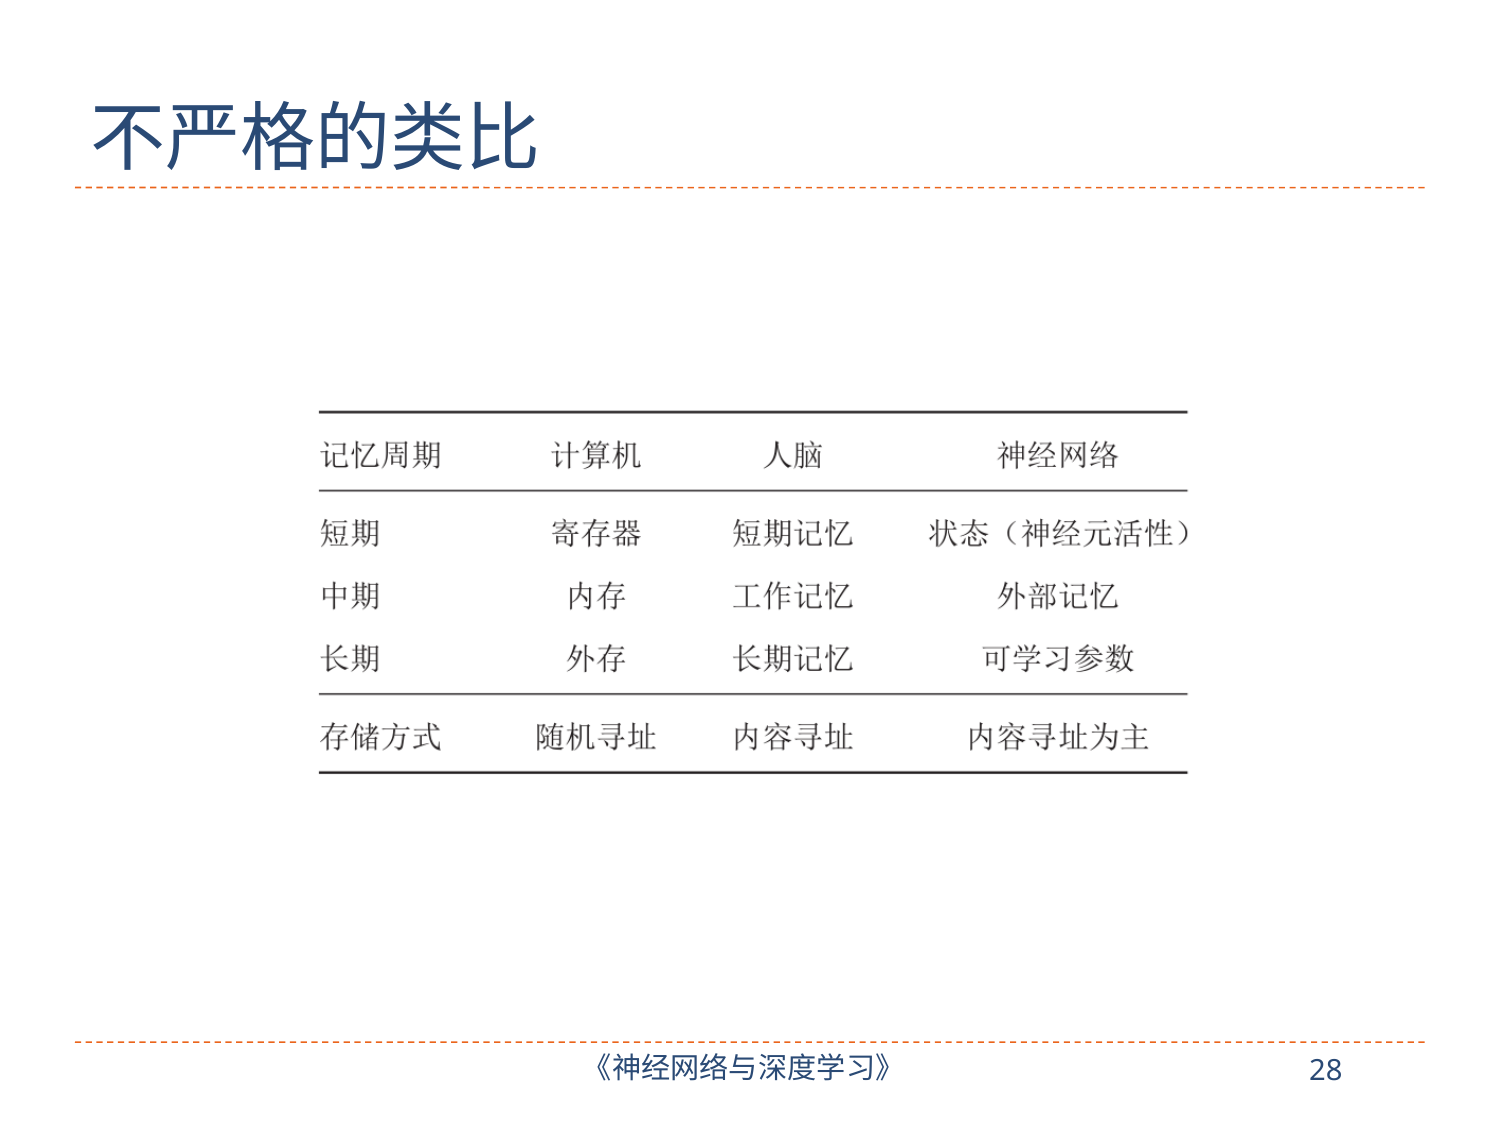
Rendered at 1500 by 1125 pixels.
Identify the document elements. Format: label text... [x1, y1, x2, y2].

title 不严格的类比 [75, 24, 1425, 188]
picture [300, 399, 1200, 790]
